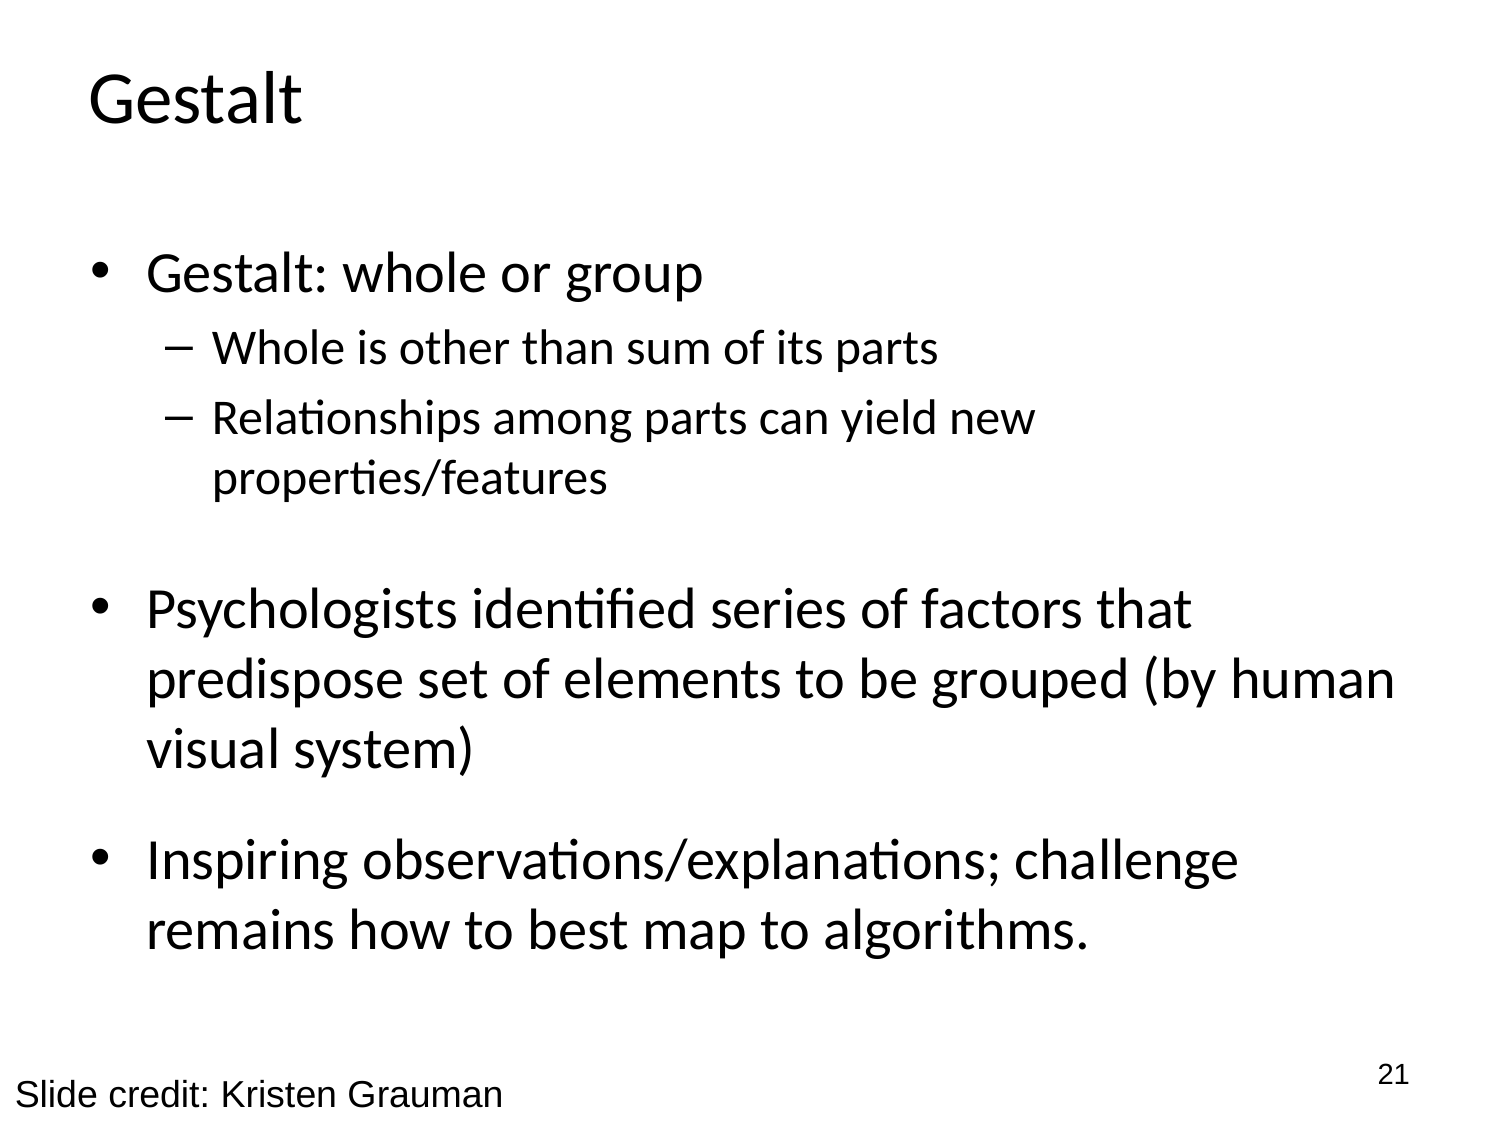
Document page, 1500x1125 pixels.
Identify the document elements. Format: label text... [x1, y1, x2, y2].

slide_number 21 [1074, 1042, 1425, 1103]
text_box Slide credit: Kristen Grauman [0, 1062, 975, 1123]
list Gestalt: whole or group Whole is other than sum of its parts Relationships among parts can yield new properties/features Psychologists identified series of factors that predispose set of elements to be grouped (by human visual system) Inspiring observations/explanations; challenge remains how to best map to algorithms. [74, 226, 1426, 970]
title Gestalt [72, 0, 1424, 188]
